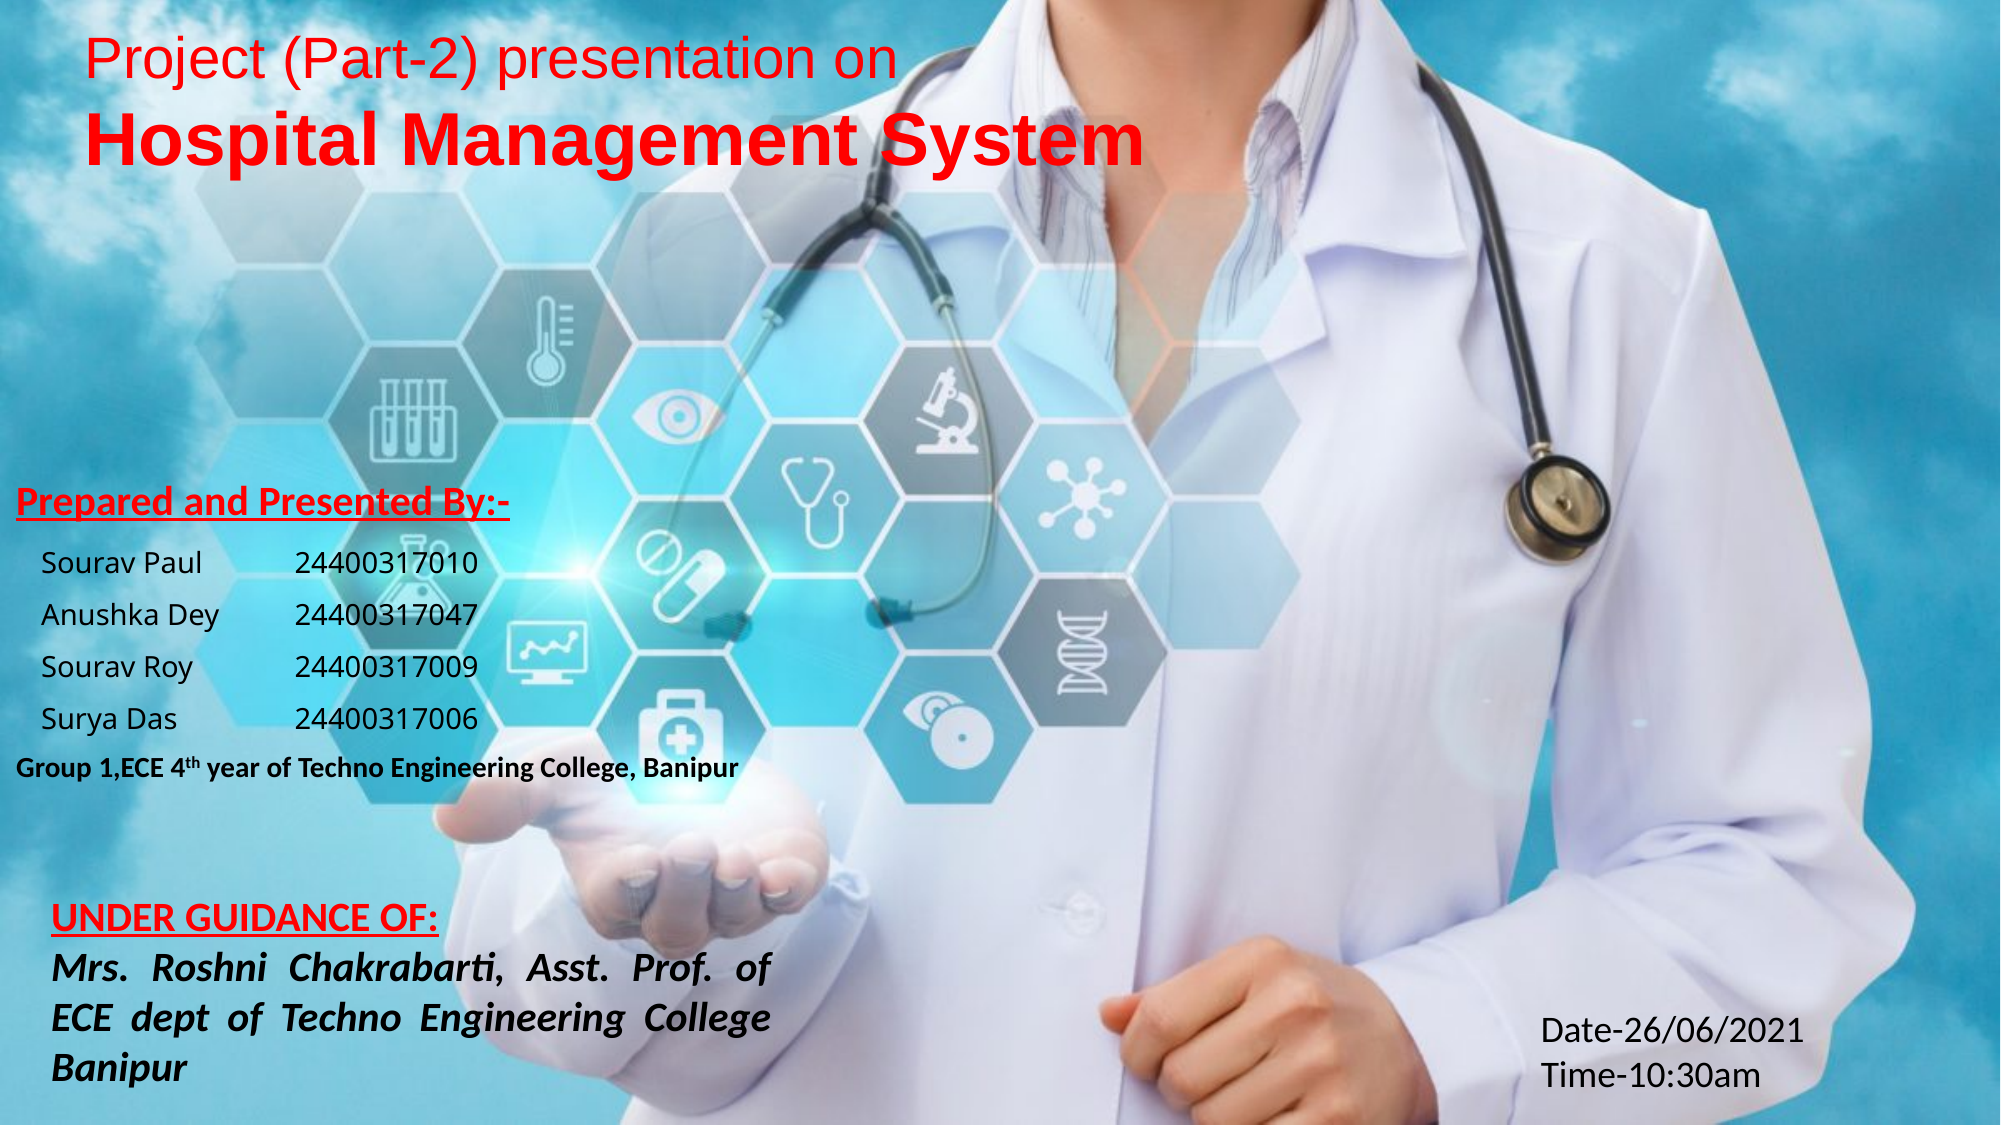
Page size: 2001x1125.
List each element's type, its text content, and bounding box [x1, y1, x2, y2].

table_cell 24400317047 [280, 587, 607, 639]
text_box Project (Part-2) presentation on Hospital Management System [69, 13, 1251, 188]
table_header Sourav Paul [26, 535, 280, 587]
table_cell Anushka Dey [26, 587, 280, 639]
table_header 24400317010 [280, 535, 607, 587]
text_box Prepared and Presented By:- Group 1,ECE 4th year of Techno Engineering College, Banipur [1, 465, 822, 791]
text_box Date-26/06/2021 Time-10:30am [1526, 998, 1820, 1103]
text_box UNDER GUIDANCE OF: Mrs. Roshni Chakrabarti, Asst. Prof. of ECE dept of Techno Engineering College Banipur [36, 881, 787, 1097]
picture [0, 0, 2001, 1125]
table_cell Surya Das [26, 691, 280, 743]
table_cell Sourav Roy [26, 639, 280, 691]
table_cell 24400317006 [280, 691, 607, 743]
table_cell 24400317009 [280, 639, 607, 691]
